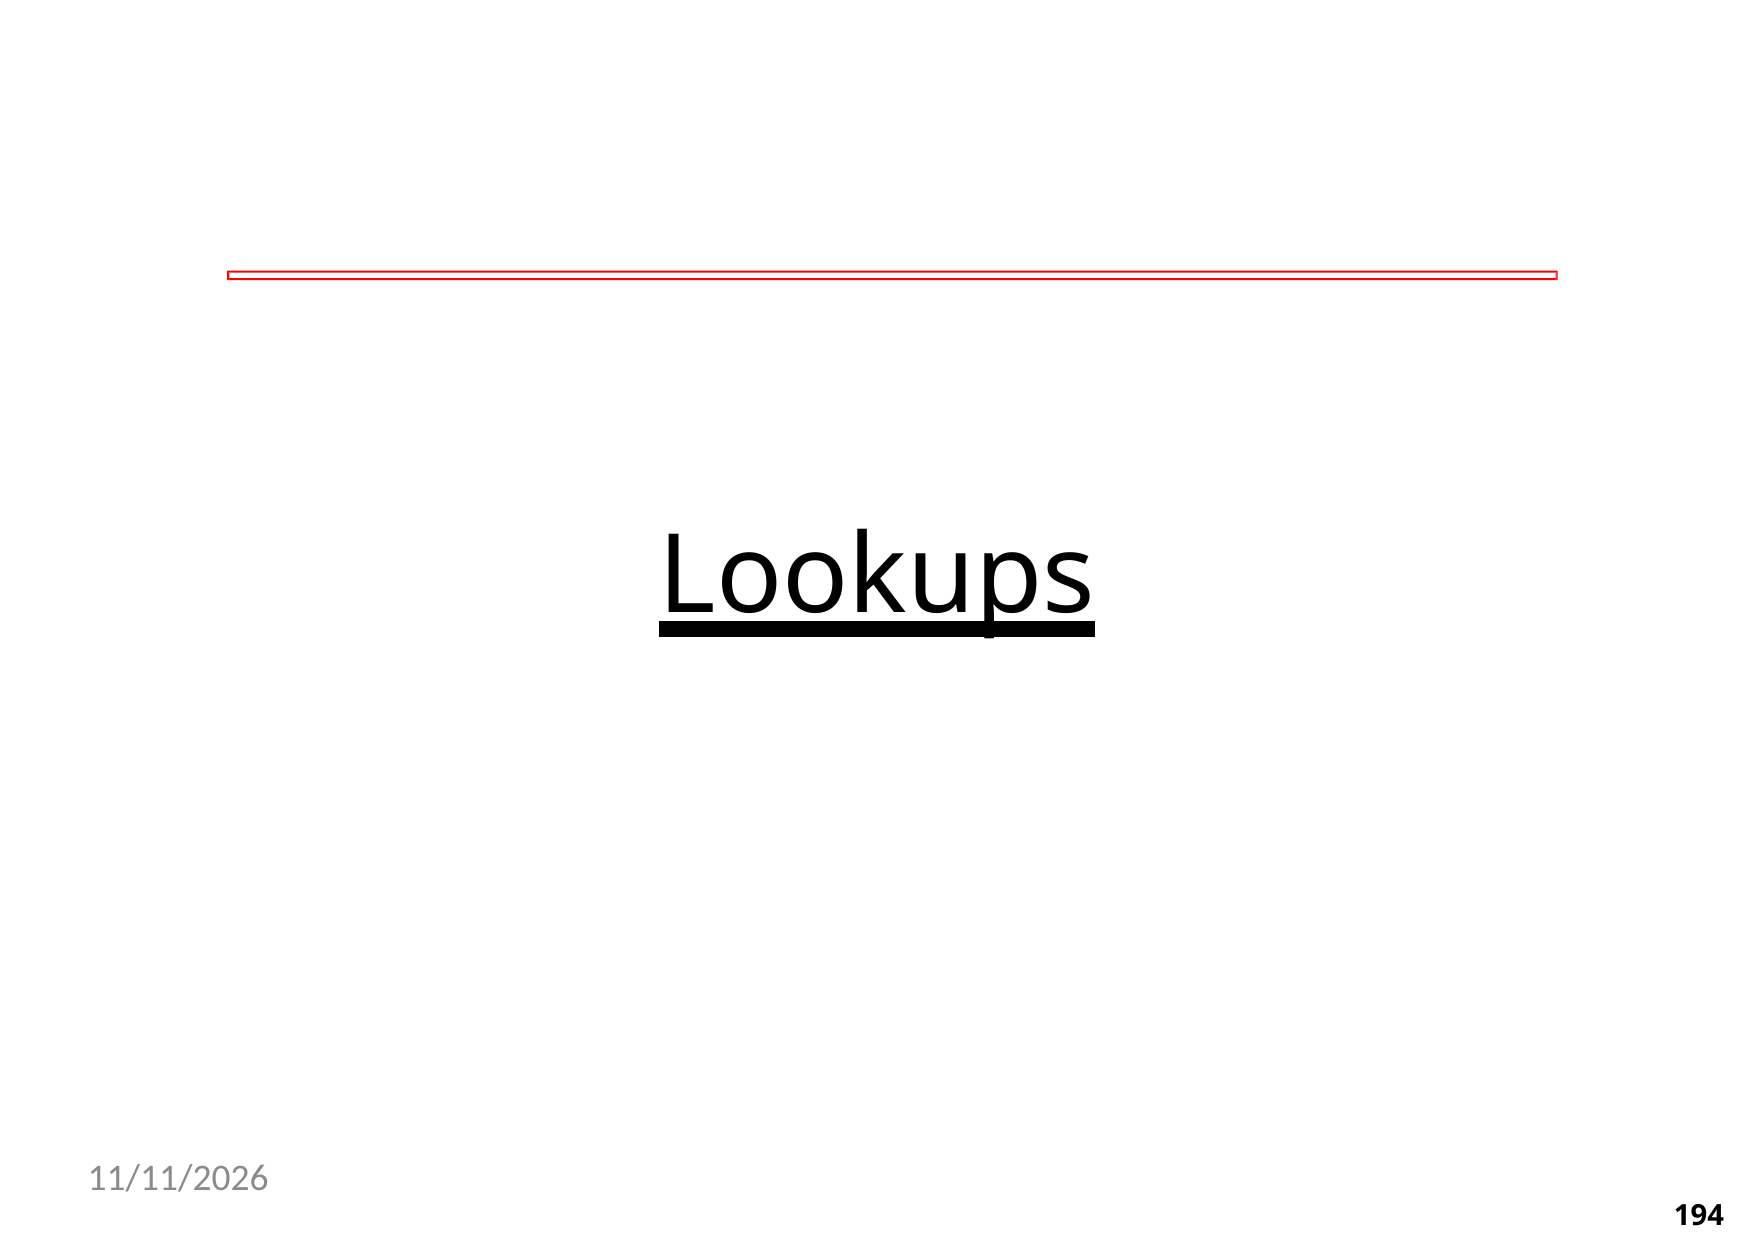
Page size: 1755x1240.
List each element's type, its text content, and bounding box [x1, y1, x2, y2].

slide_number 194 [1674, 1196, 1744, 1240]
title Lookups [219, 501, 1535, 635]
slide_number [87, 1152, 492, 1199]
